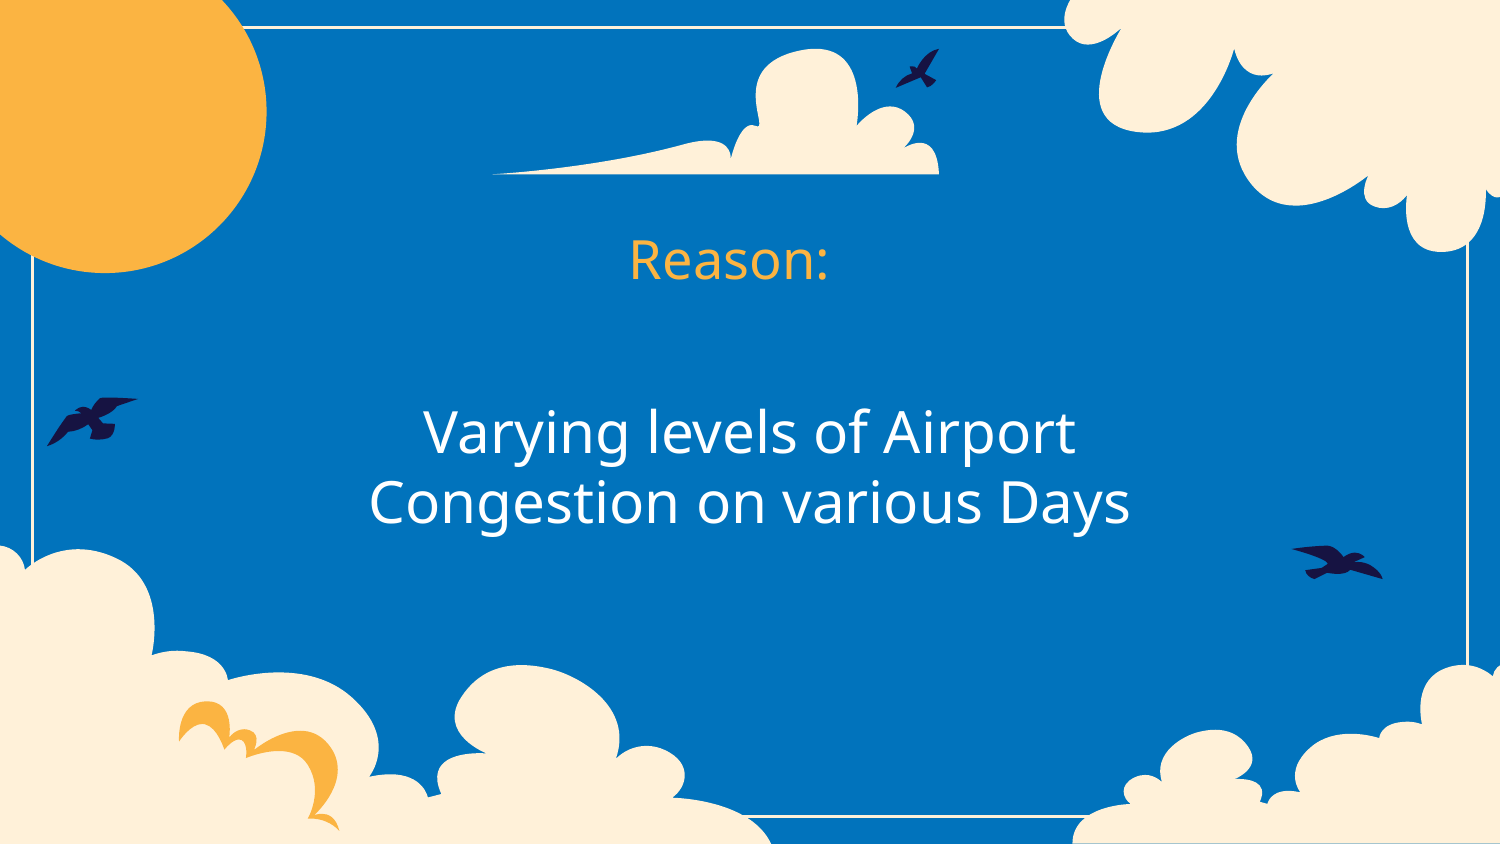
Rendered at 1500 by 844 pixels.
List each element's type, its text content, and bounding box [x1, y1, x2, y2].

subtitle Varying levels of Airport Congestion on various Days [275, 334, 1225, 596]
title Reason: [355, 217, 1105, 298]
